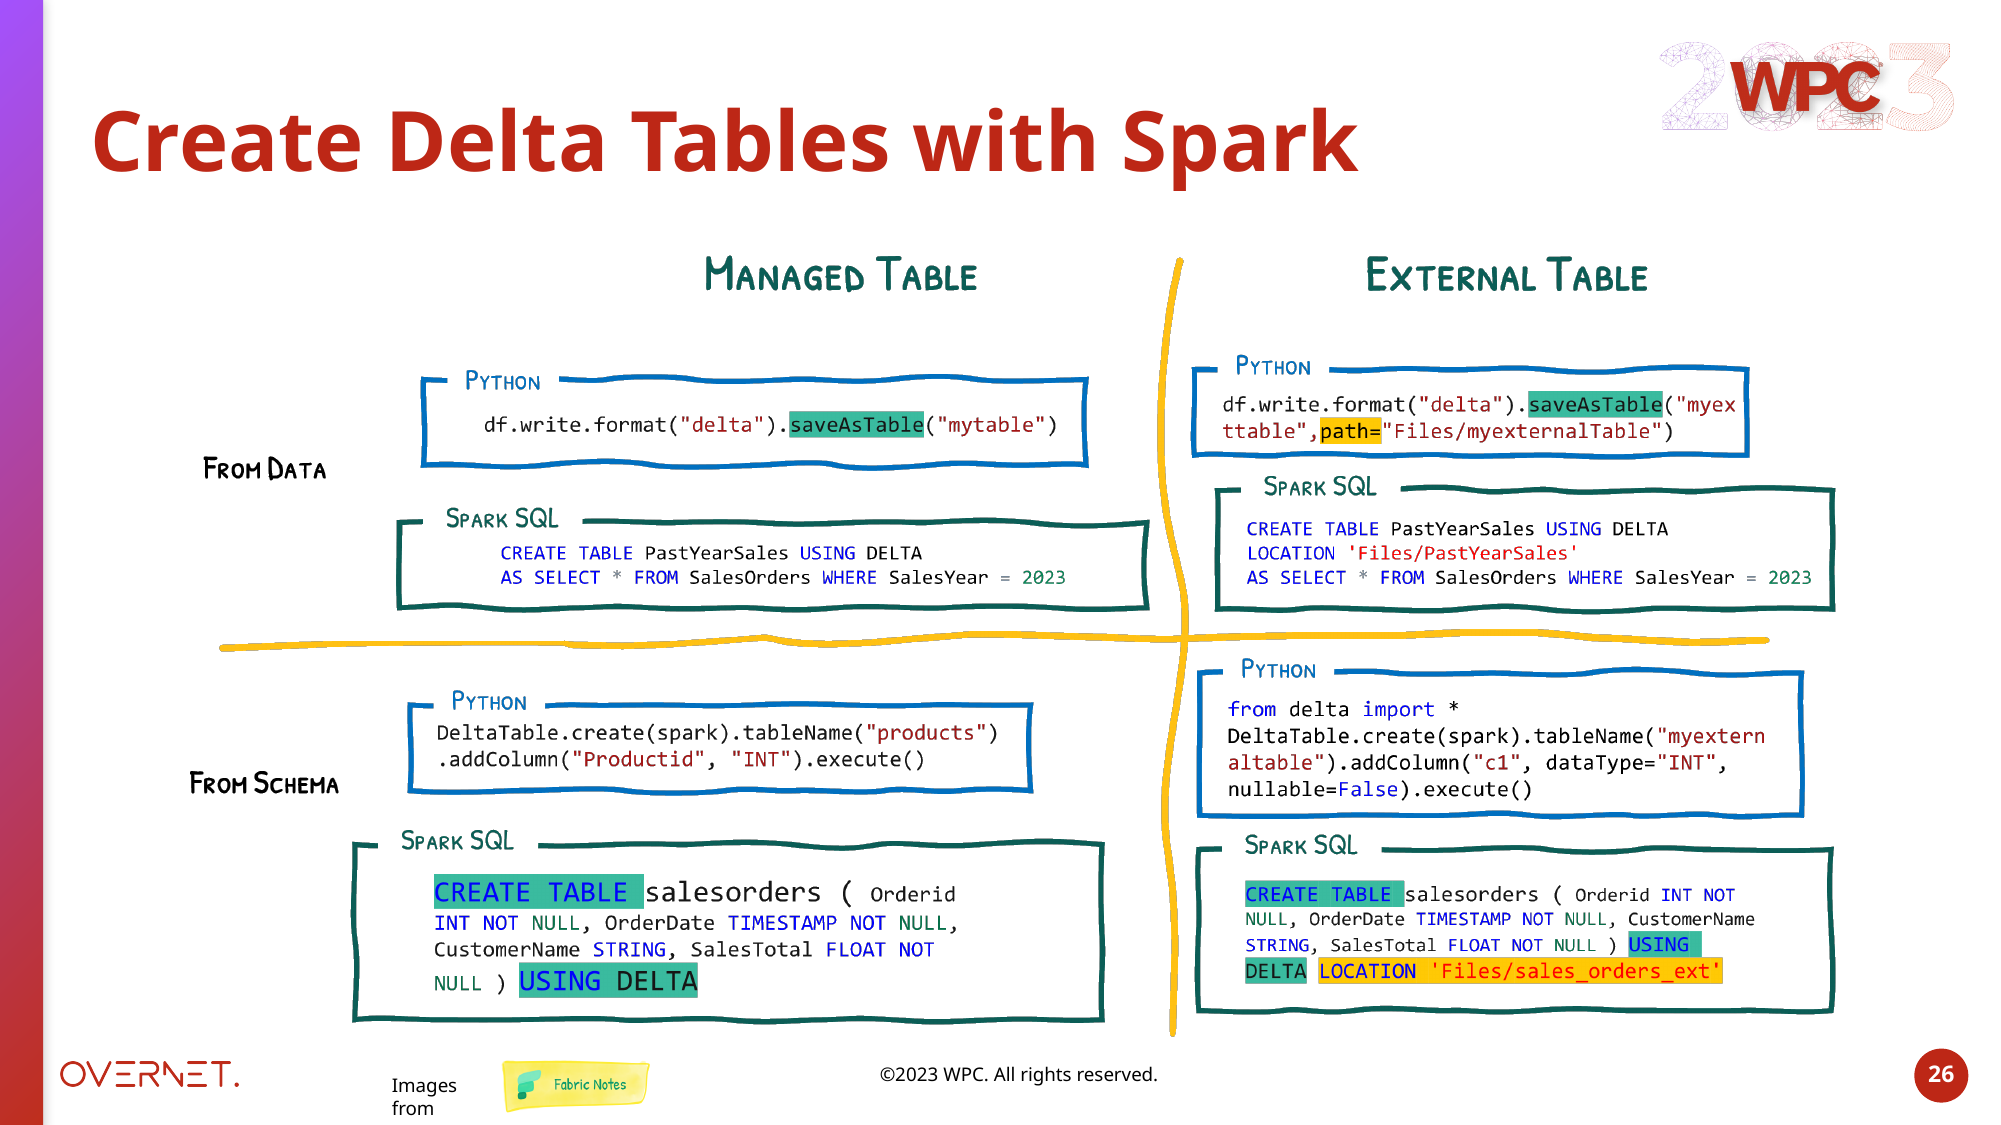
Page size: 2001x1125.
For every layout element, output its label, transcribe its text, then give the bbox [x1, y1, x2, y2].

picture [496, 1056, 656, 1116]
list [188, 249, 1852, 1046]
picture [60, 1061, 239, 1087]
picture [1659, 42, 1954, 133]
title Create Delta Tables with Spark [75, 59, 1660, 230]
